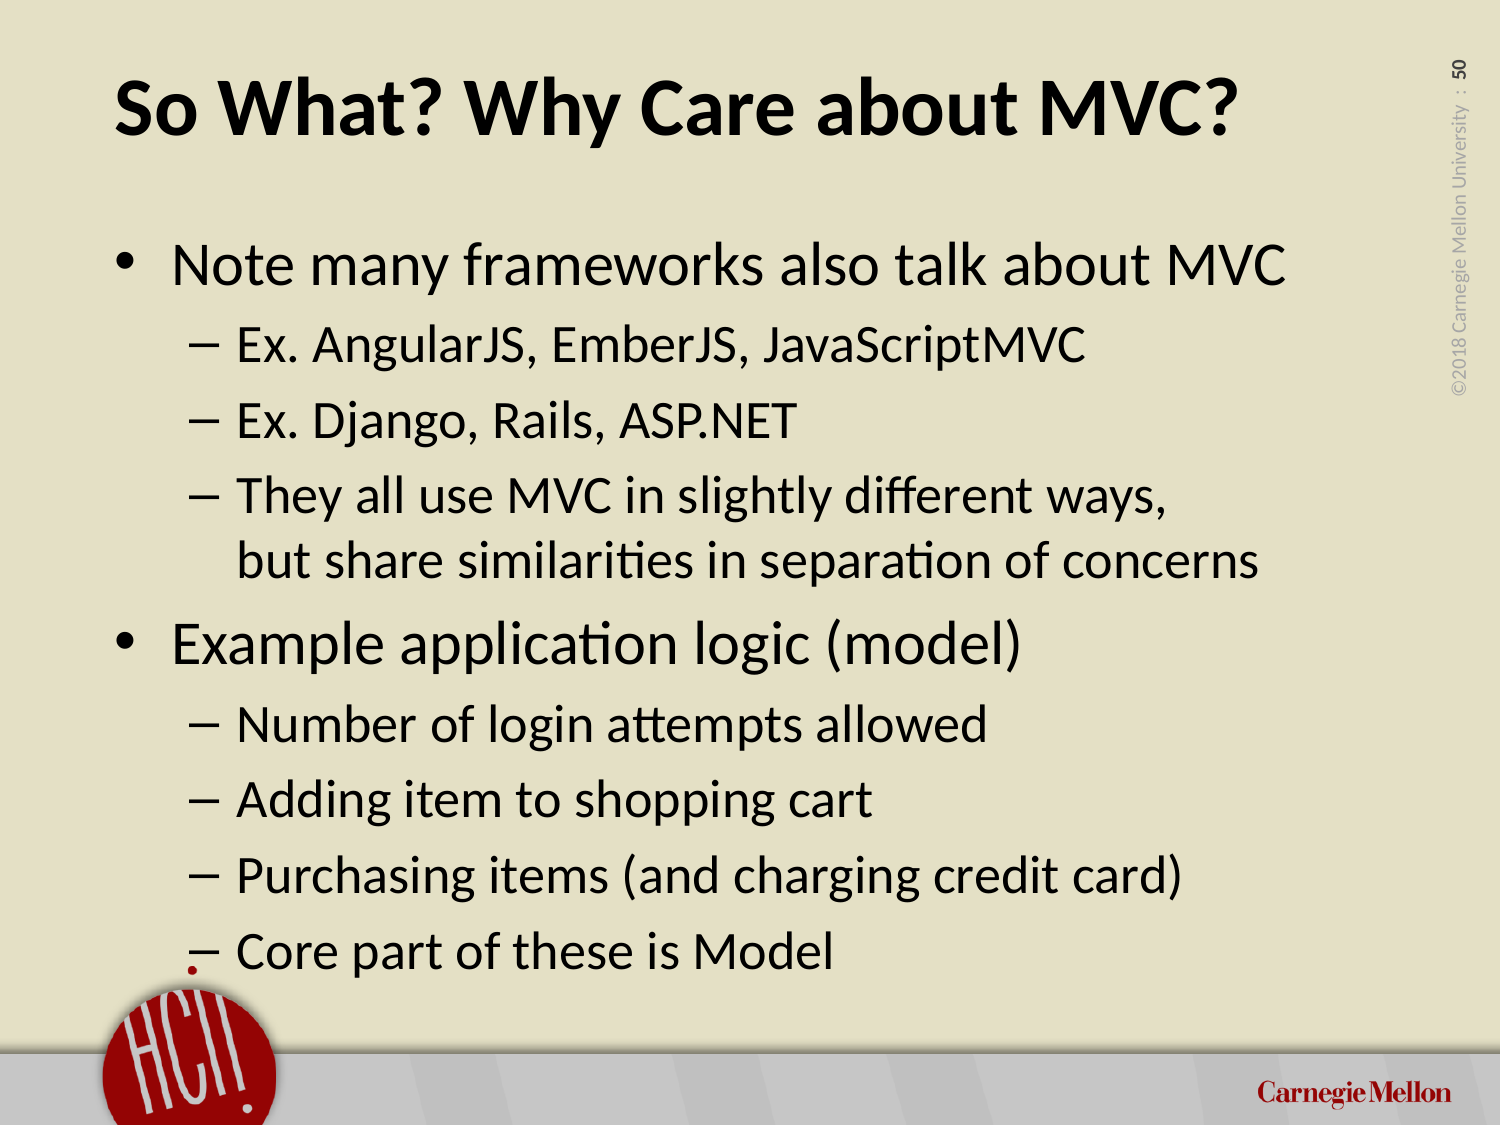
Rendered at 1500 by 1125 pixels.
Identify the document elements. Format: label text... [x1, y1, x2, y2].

title So What? Why Care about MVC? [99, 45, 1425, 215]
list Note many frameworks also talk about MVC Ex. AngularJS, EmberJS, JavaScriptMVC Ex. Django, Rails, ASP.NET They all use MVC in slightly different ways, but share similarities in separation of concerns Example application logic (model) Number of login attempts allowed Adding item to shopping cart Purchasing items (and charging credit card) Core part of these is Model [99, 215, 1425, 958]
picture [0, 0, 1500, 1125]
